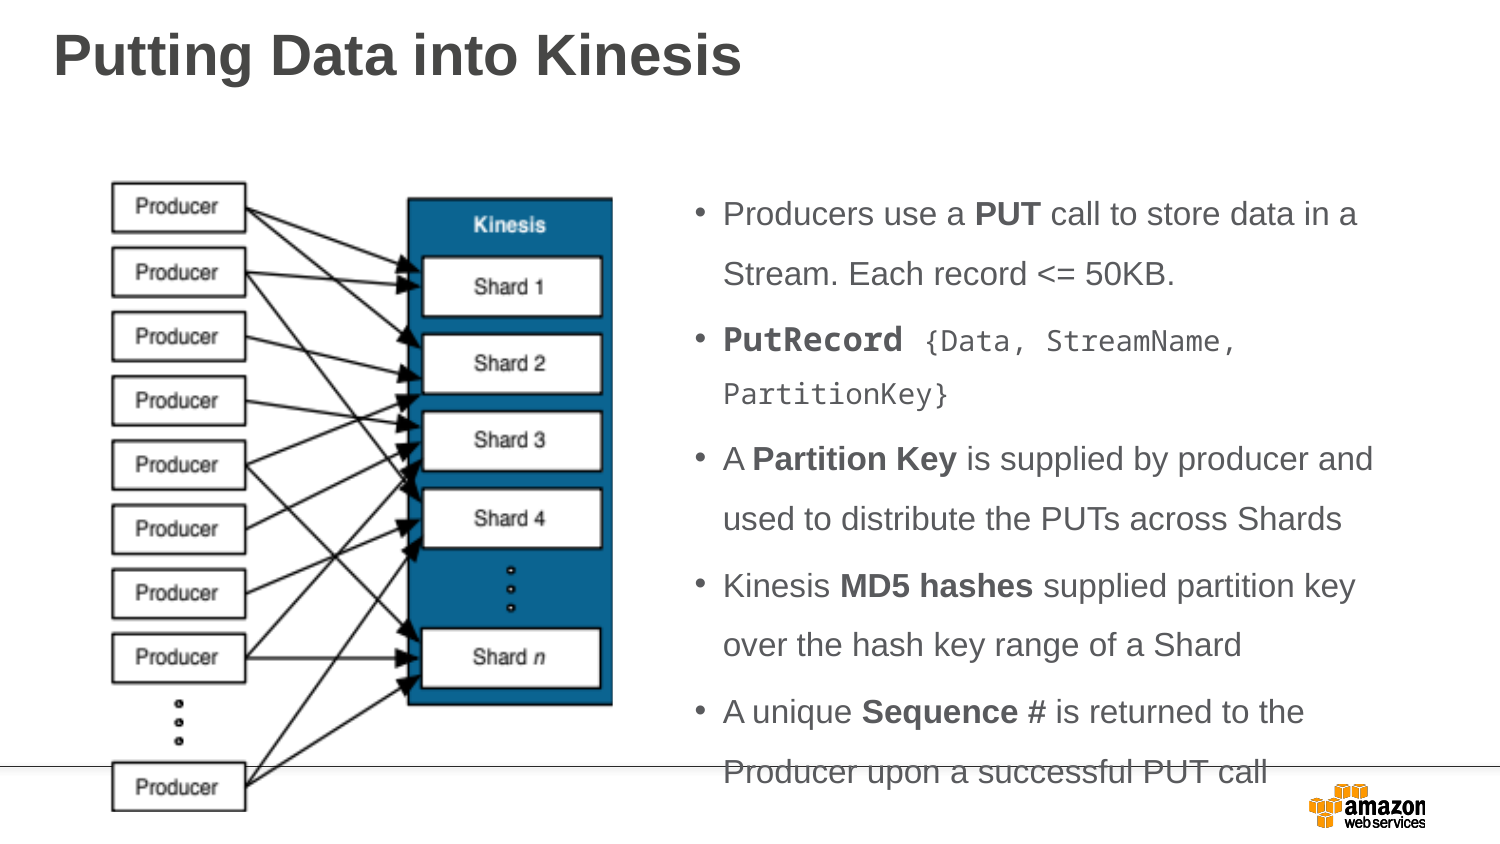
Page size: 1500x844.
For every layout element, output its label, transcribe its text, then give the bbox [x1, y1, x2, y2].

text_box Putting Data into Kinesis [38, 9, 1446, 125]
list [106, 177, 613, 813]
list Producers use a PUT call to store data in a Stream. Each record <= 50KB. PutRecord {Data, StreamName, PartitionKey} A Partition Key is supplied by producer and used to distribute the PUTs across Shards Kinesis MD5 hashes supplied partition key over the hash key range of a Shard A unique Sequence # is returned to the Producer upon a successful PUT call [669, 164, 1446, 826]
